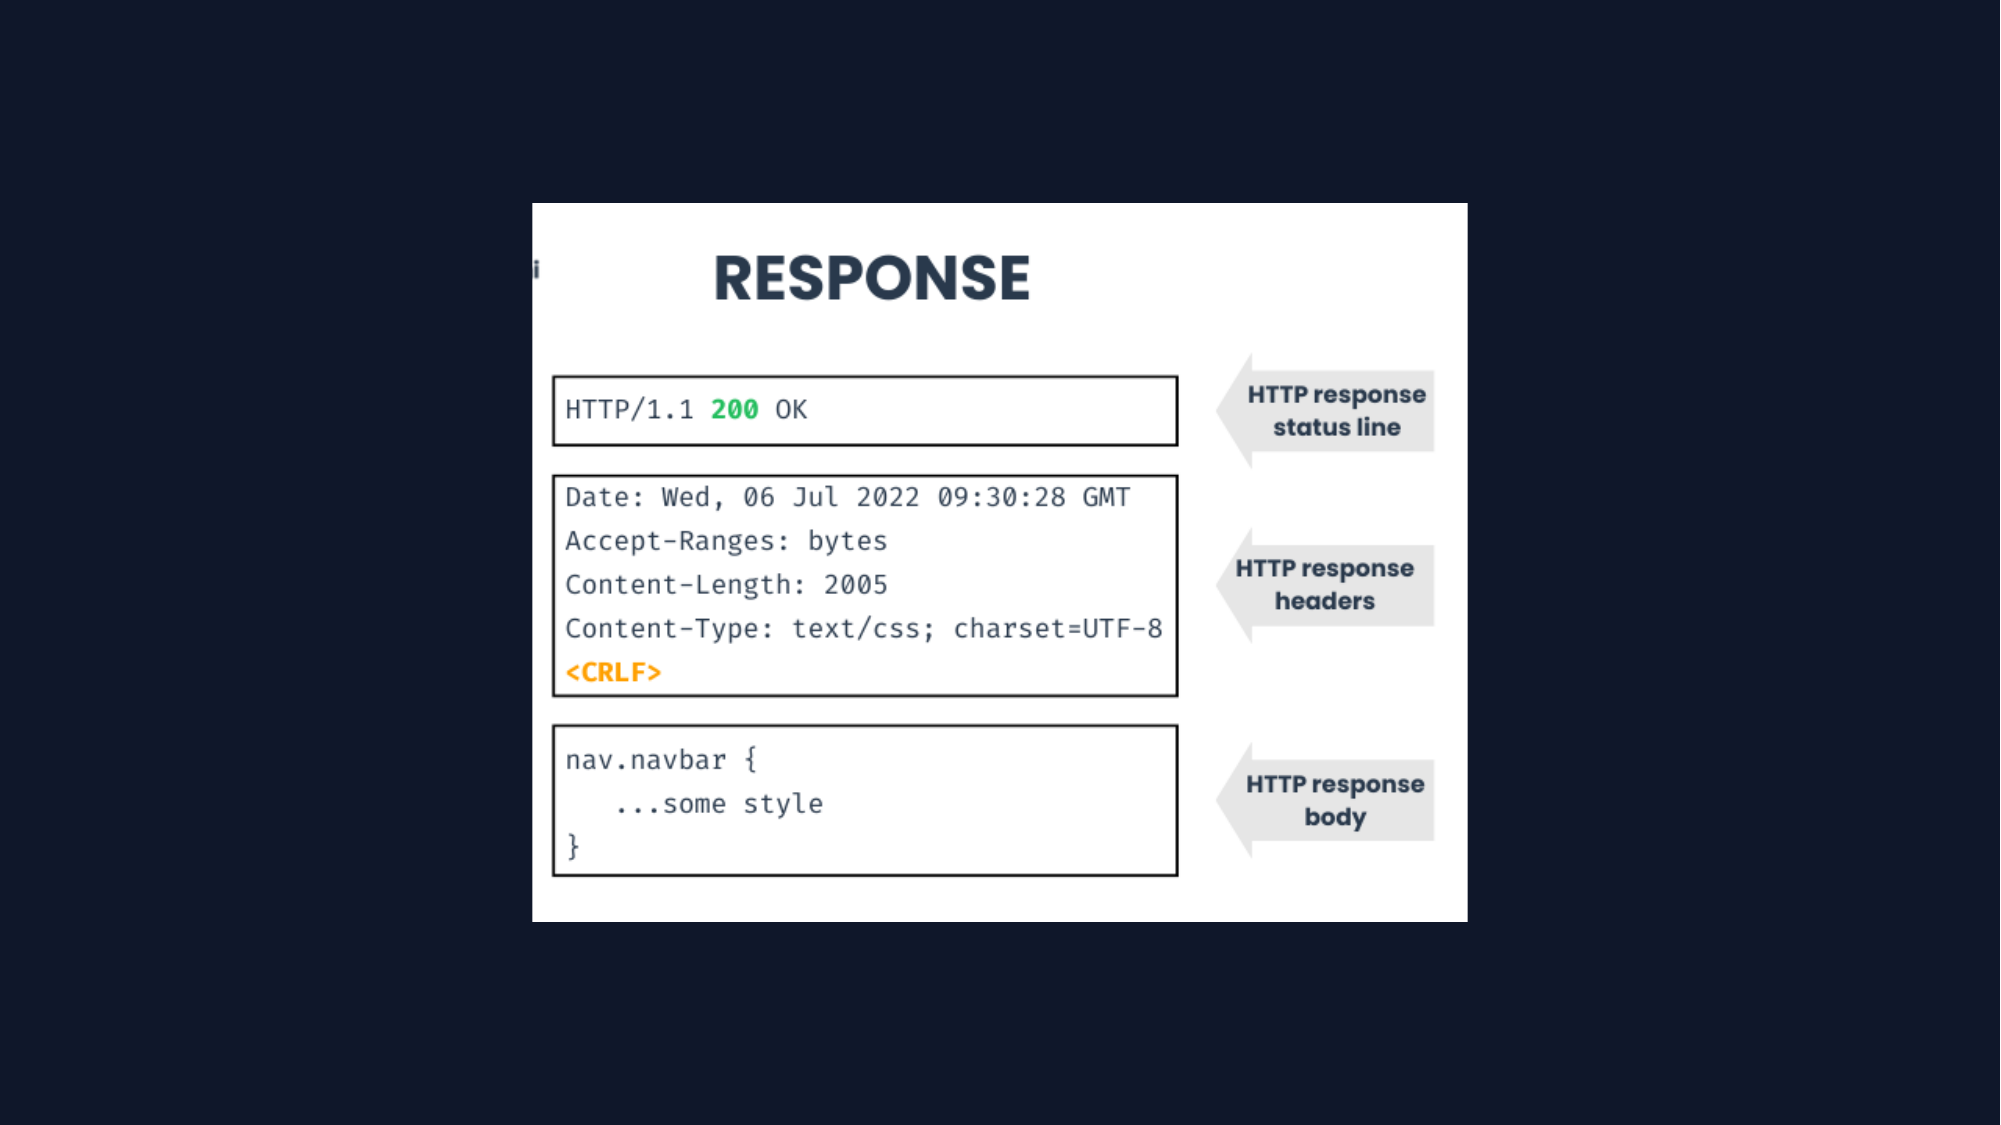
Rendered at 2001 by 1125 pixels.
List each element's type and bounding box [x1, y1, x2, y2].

picture [532, 203, 1468, 922]
